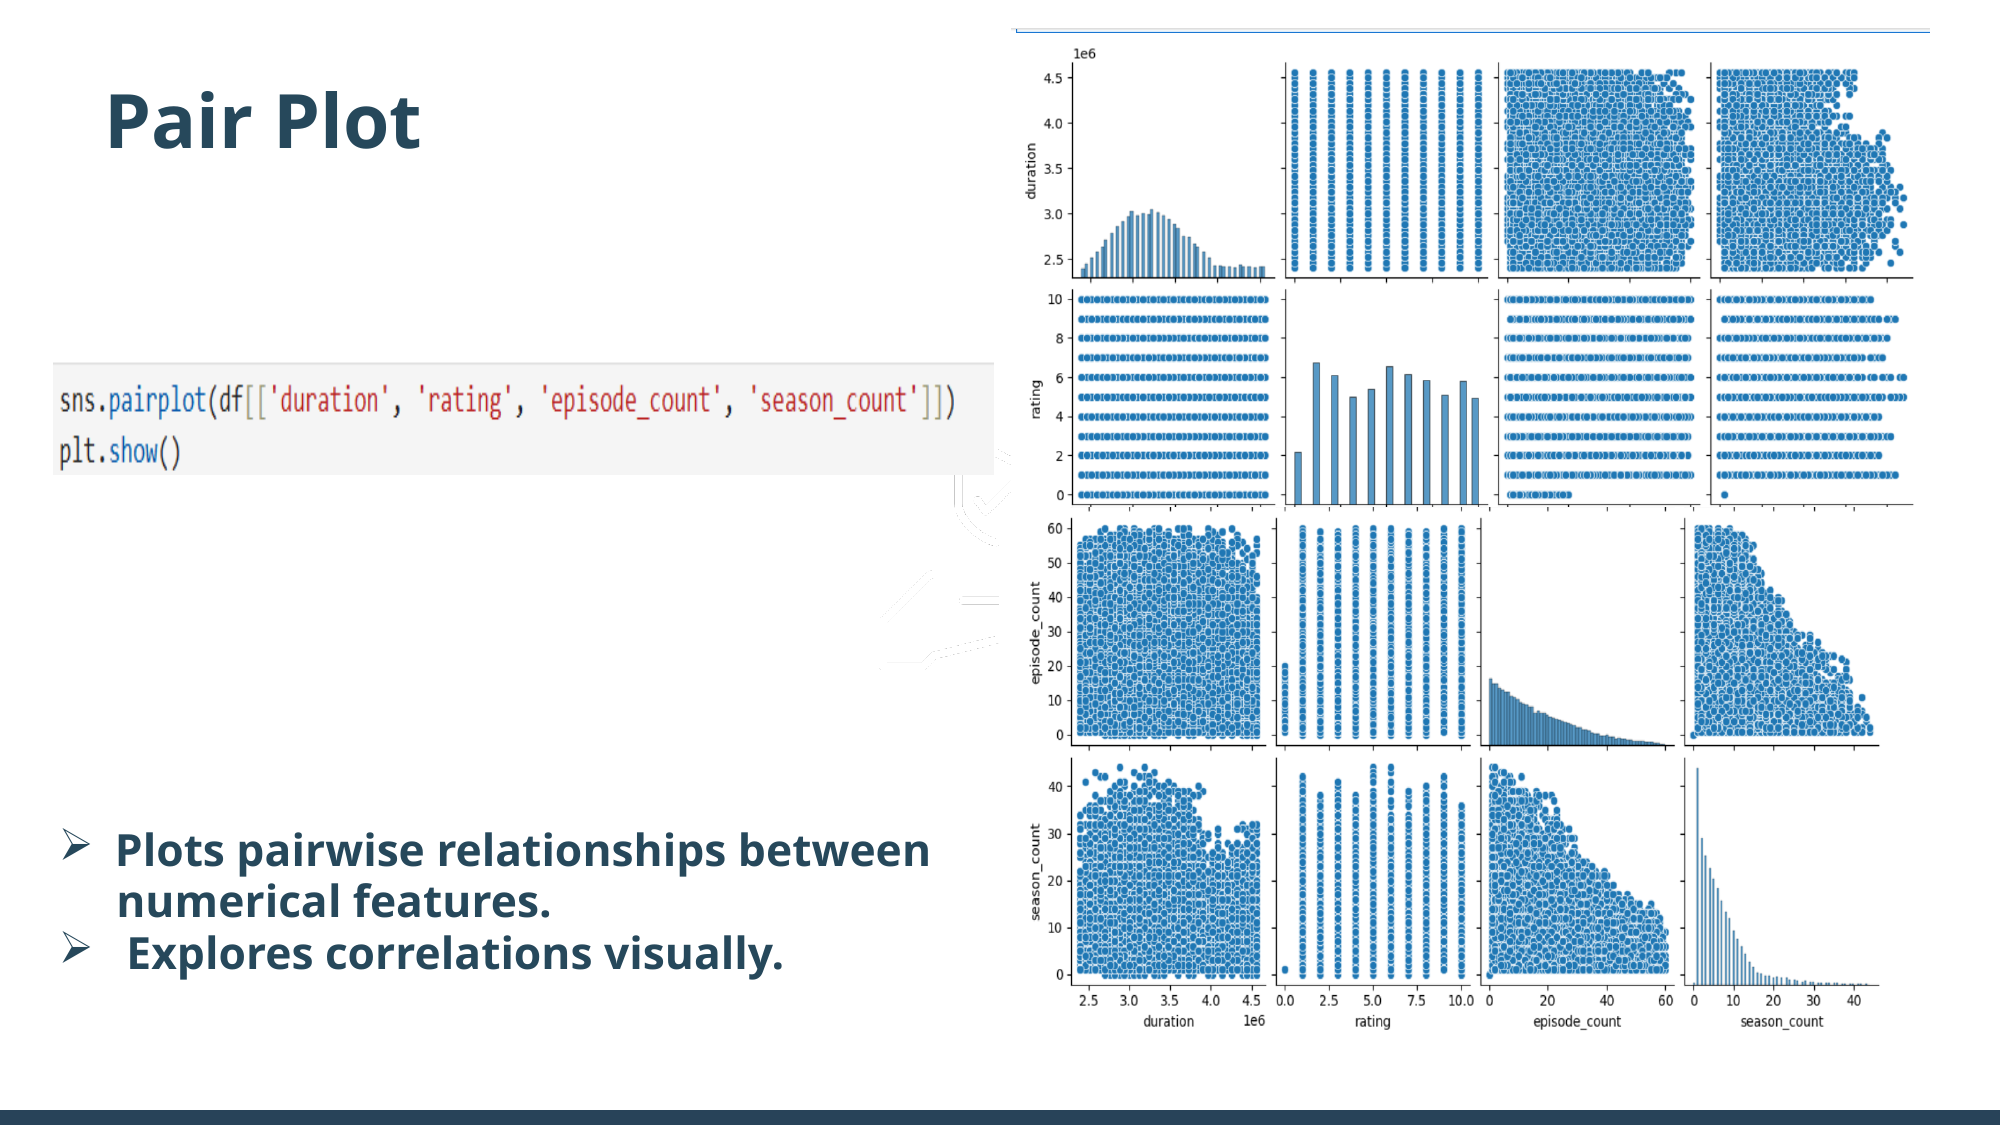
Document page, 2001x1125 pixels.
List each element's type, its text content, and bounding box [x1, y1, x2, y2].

picture [53, 26, 1930, 1045]
text_box Pair Plot [104, 78, 1010, 167]
text_box Plots pairwise relationships between numerical features. Explores correlations visually. [43, 817, 948, 988]
